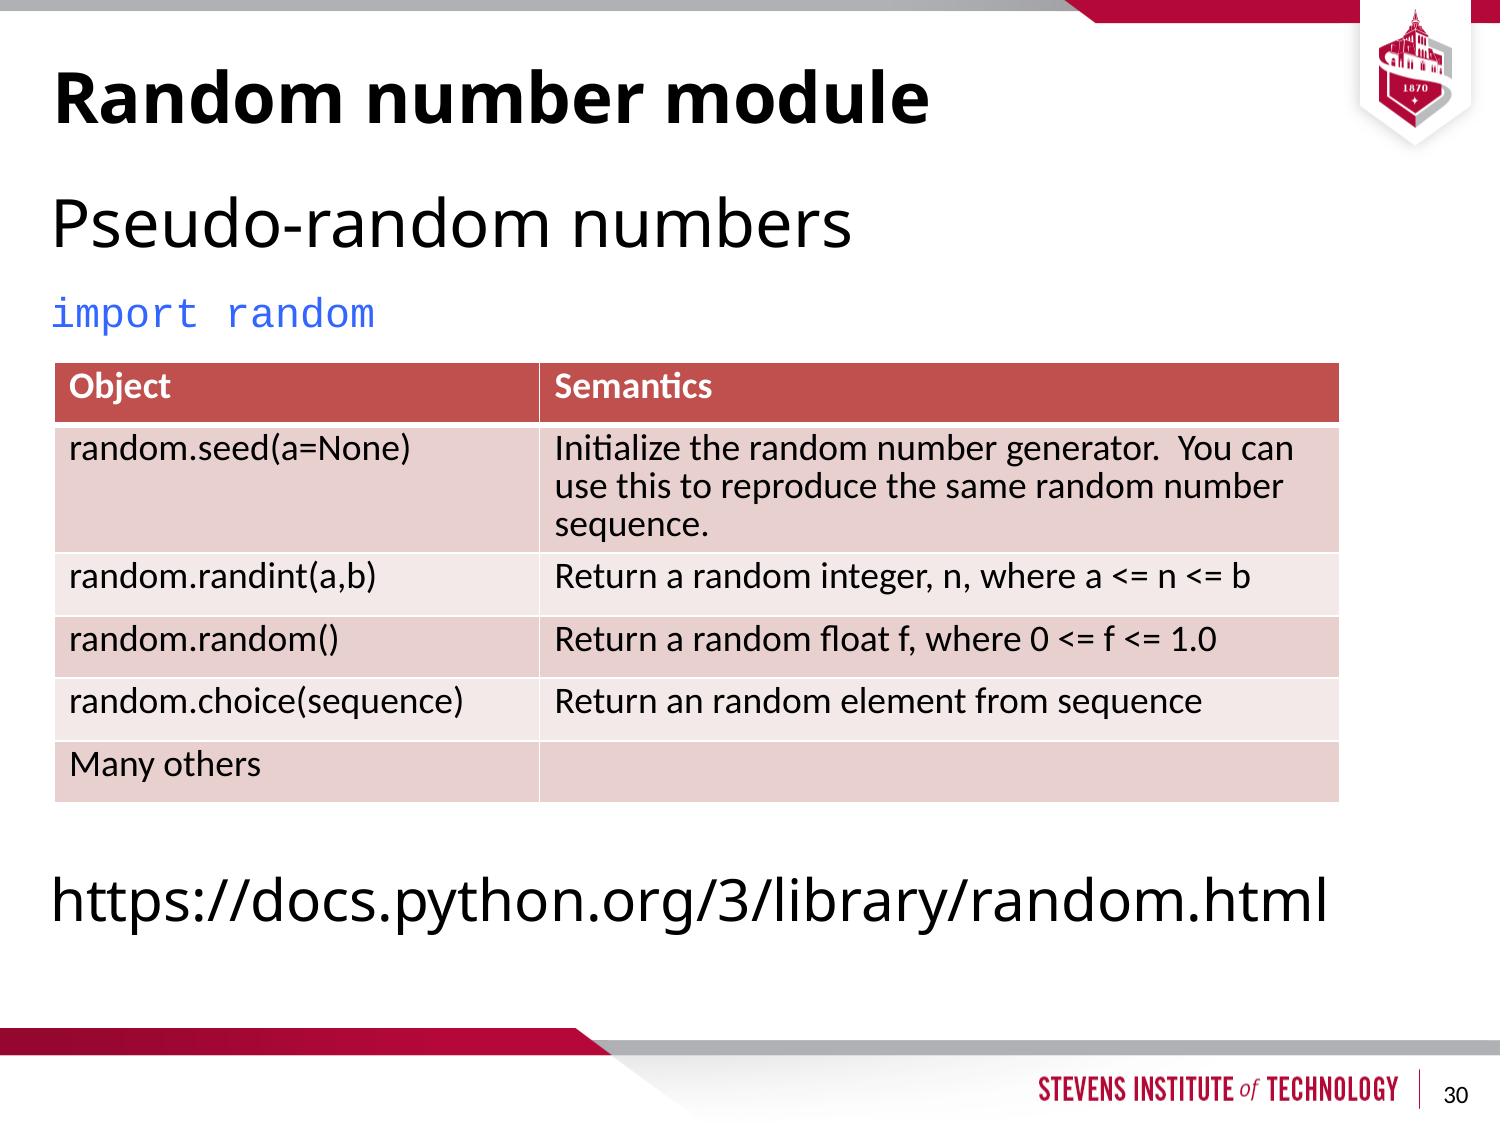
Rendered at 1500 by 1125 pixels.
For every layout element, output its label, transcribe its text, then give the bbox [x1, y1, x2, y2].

table_cell Return a random float f, where 0 <= f <= 1.0 [540, 617, 1339, 677]
table_header Object [55, 363, 539, 422]
table_cell random.randint(a,b) [55, 554, 539, 615]
table_cell Initialize the random number generator. You can use this to reproduce the same random number sequence. [540, 428, 1339, 552]
table_cell random.random() [55, 617, 539, 677]
table_header Semantics [540, 363, 1339, 422]
title Random number module [37, 45, 1338, 150]
list Pseudo-random numbers import random https://docs.python.org/3/library/random.html [35, 173, 1423, 963]
table_cell Many others [55, 742, 539, 802]
table_cell random.choice(sequence) [55, 679, 539, 740]
table_cell Return an random element from sequence [540, 679, 1339, 740]
table_cell random.seed(a=None) [55, 428, 539, 552]
slide_number 30 [1428, 1071, 1490, 1108]
table_cell [540, 742, 1339, 802]
picture [0, 0, 1500, 160]
table_cell Return a random integer, n, where a <= n <= b [540, 554, 1339, 615]
picture [0, 1028, 1500, 1125]
